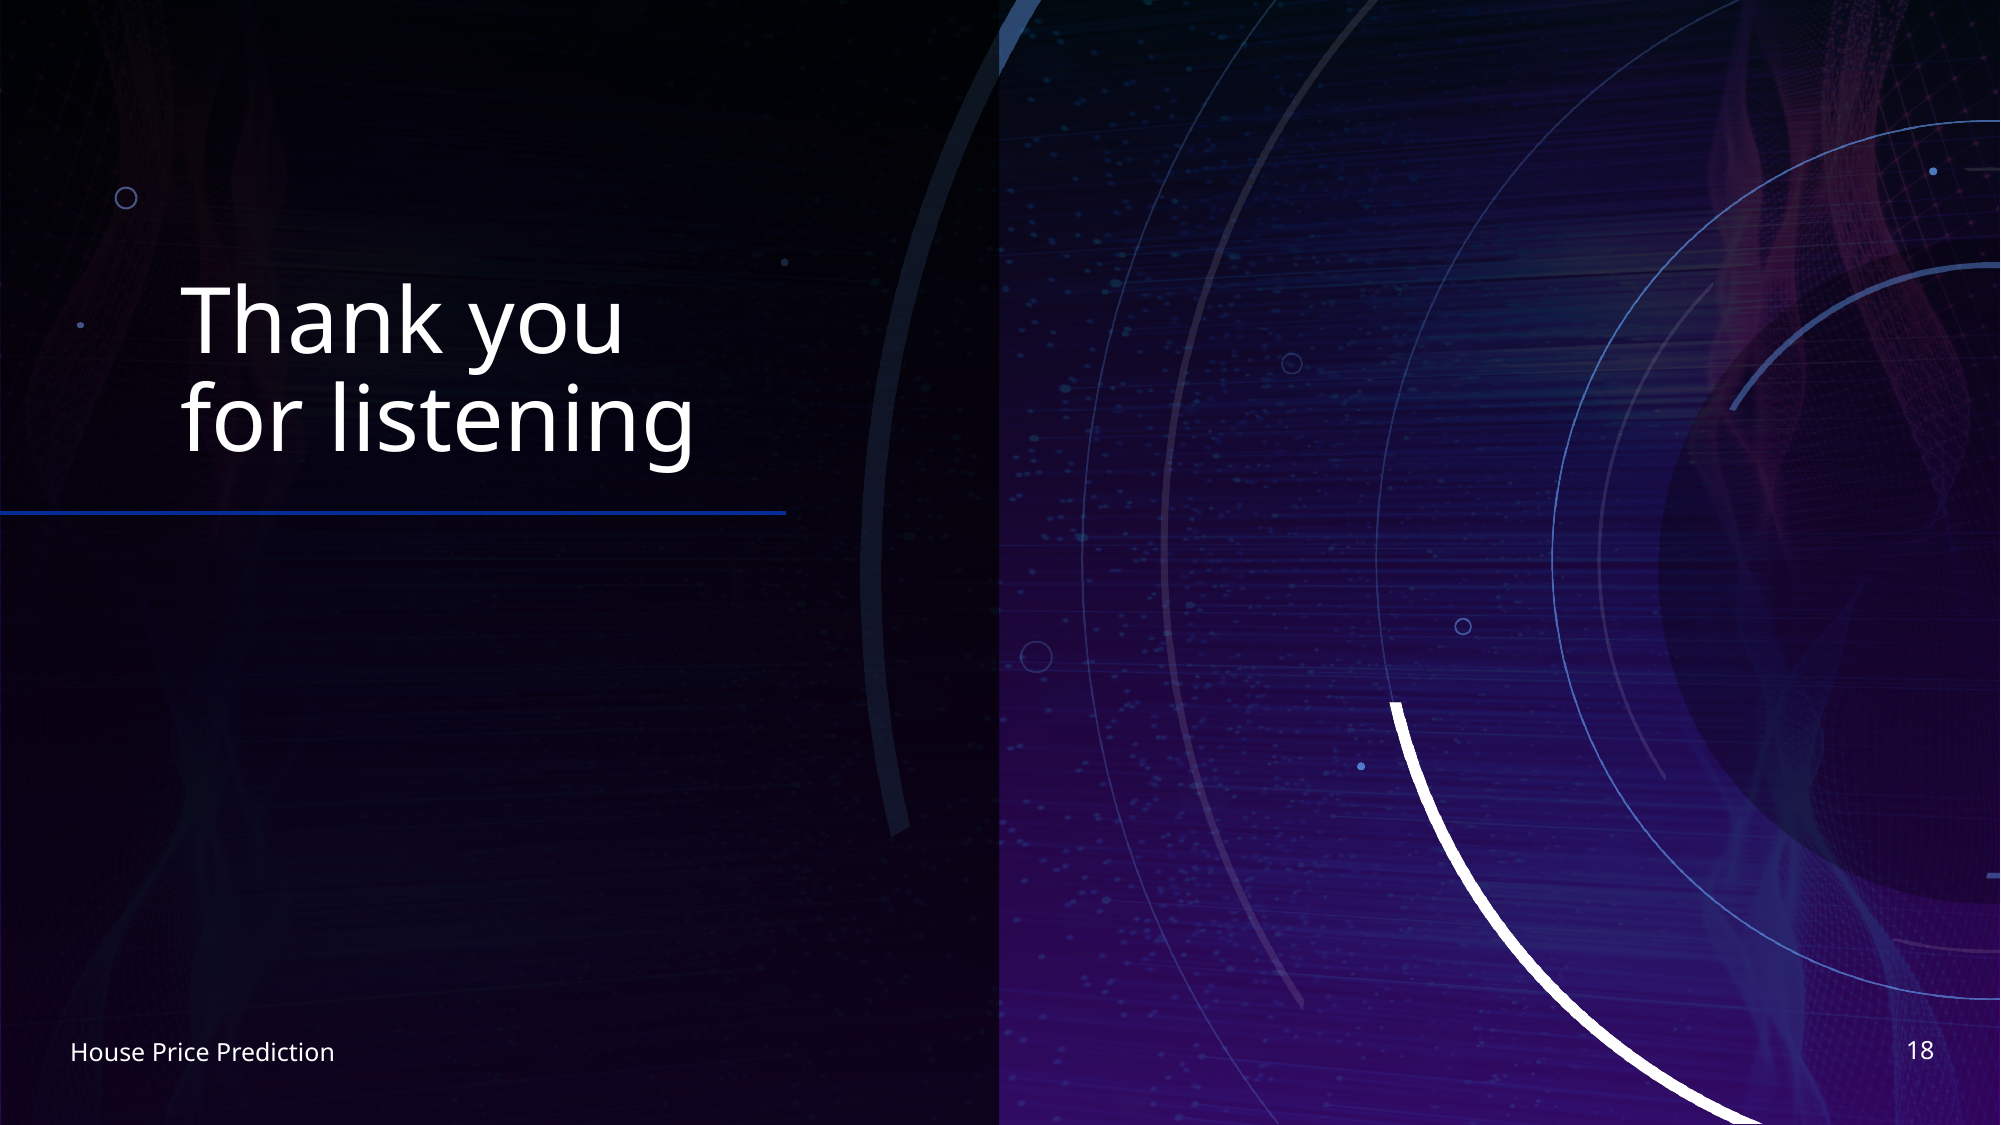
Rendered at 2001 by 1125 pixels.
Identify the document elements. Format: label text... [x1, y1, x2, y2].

picture [731, 0, 2001, 1124]
footer House Price Prediction [55, 1023, 731, 1084]
title Thank you for listening [165, 256, 784, 480]
slide_number 18 [1499, 1021, 1950, 1082]
